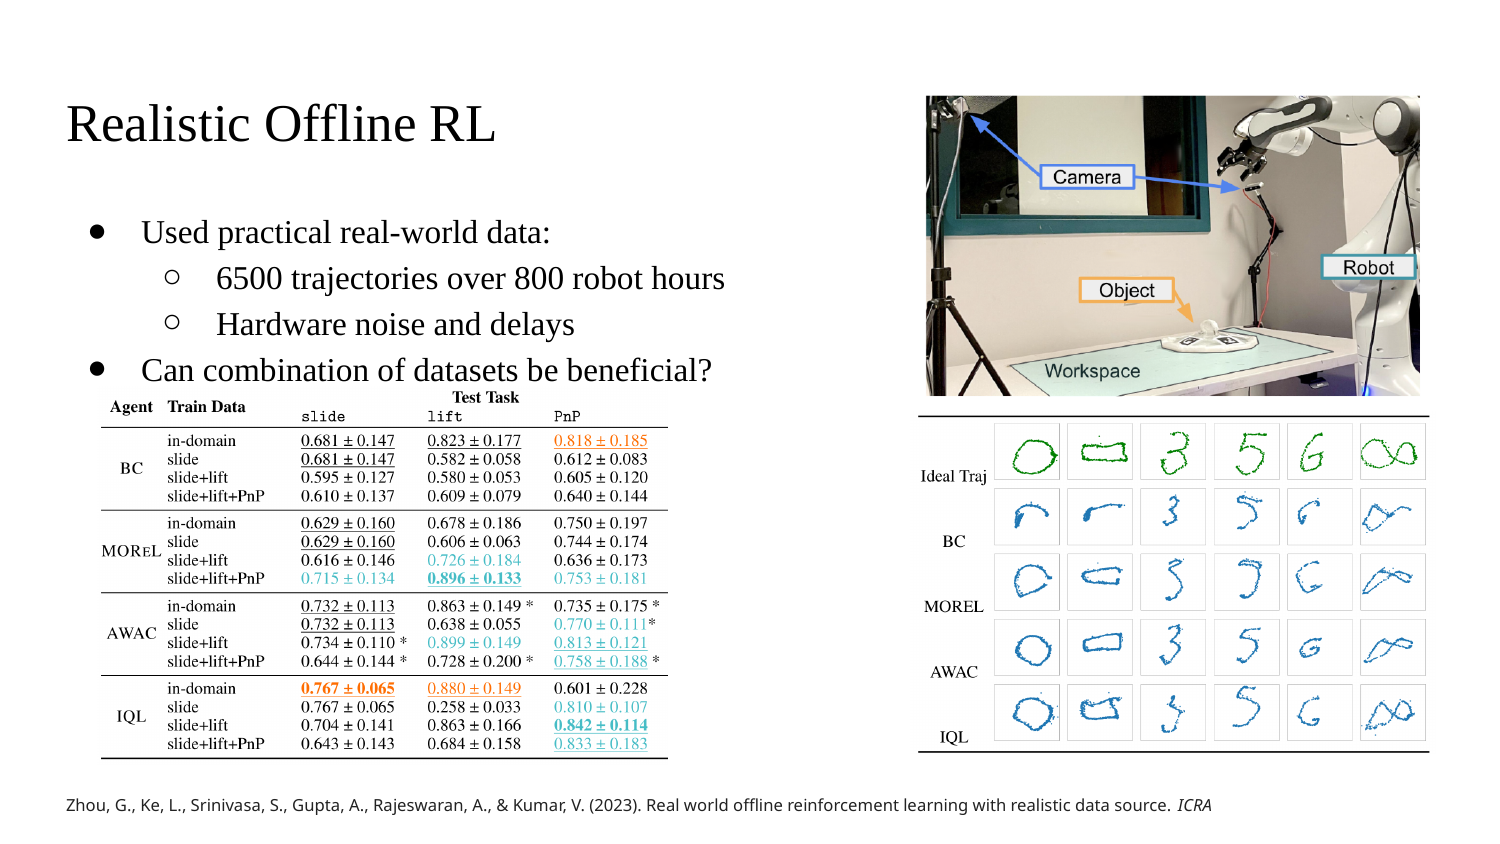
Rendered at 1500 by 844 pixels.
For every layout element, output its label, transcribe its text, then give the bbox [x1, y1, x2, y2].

title Realistic Offline RL [51, 72, 1449, 167]
text_box Zhou, G., Ke, L., Srinivasa, S., Gupta, A., Rajeswaran, A., & Kumar, V. (2023). Real world offline reinforcement learning with realistic data source. ICRA [51, 777, 1485, 827]
list Used practical real-world data: 6500 trajectories over 800 robot hours Hardware noise and delays Can combination of datasets be beneficial? [51, 189, 910, 777]
picture [96, 386, 668, 766]
picture [922, 91, 1423, 401]
picture [909, 411, 1436, 754]
